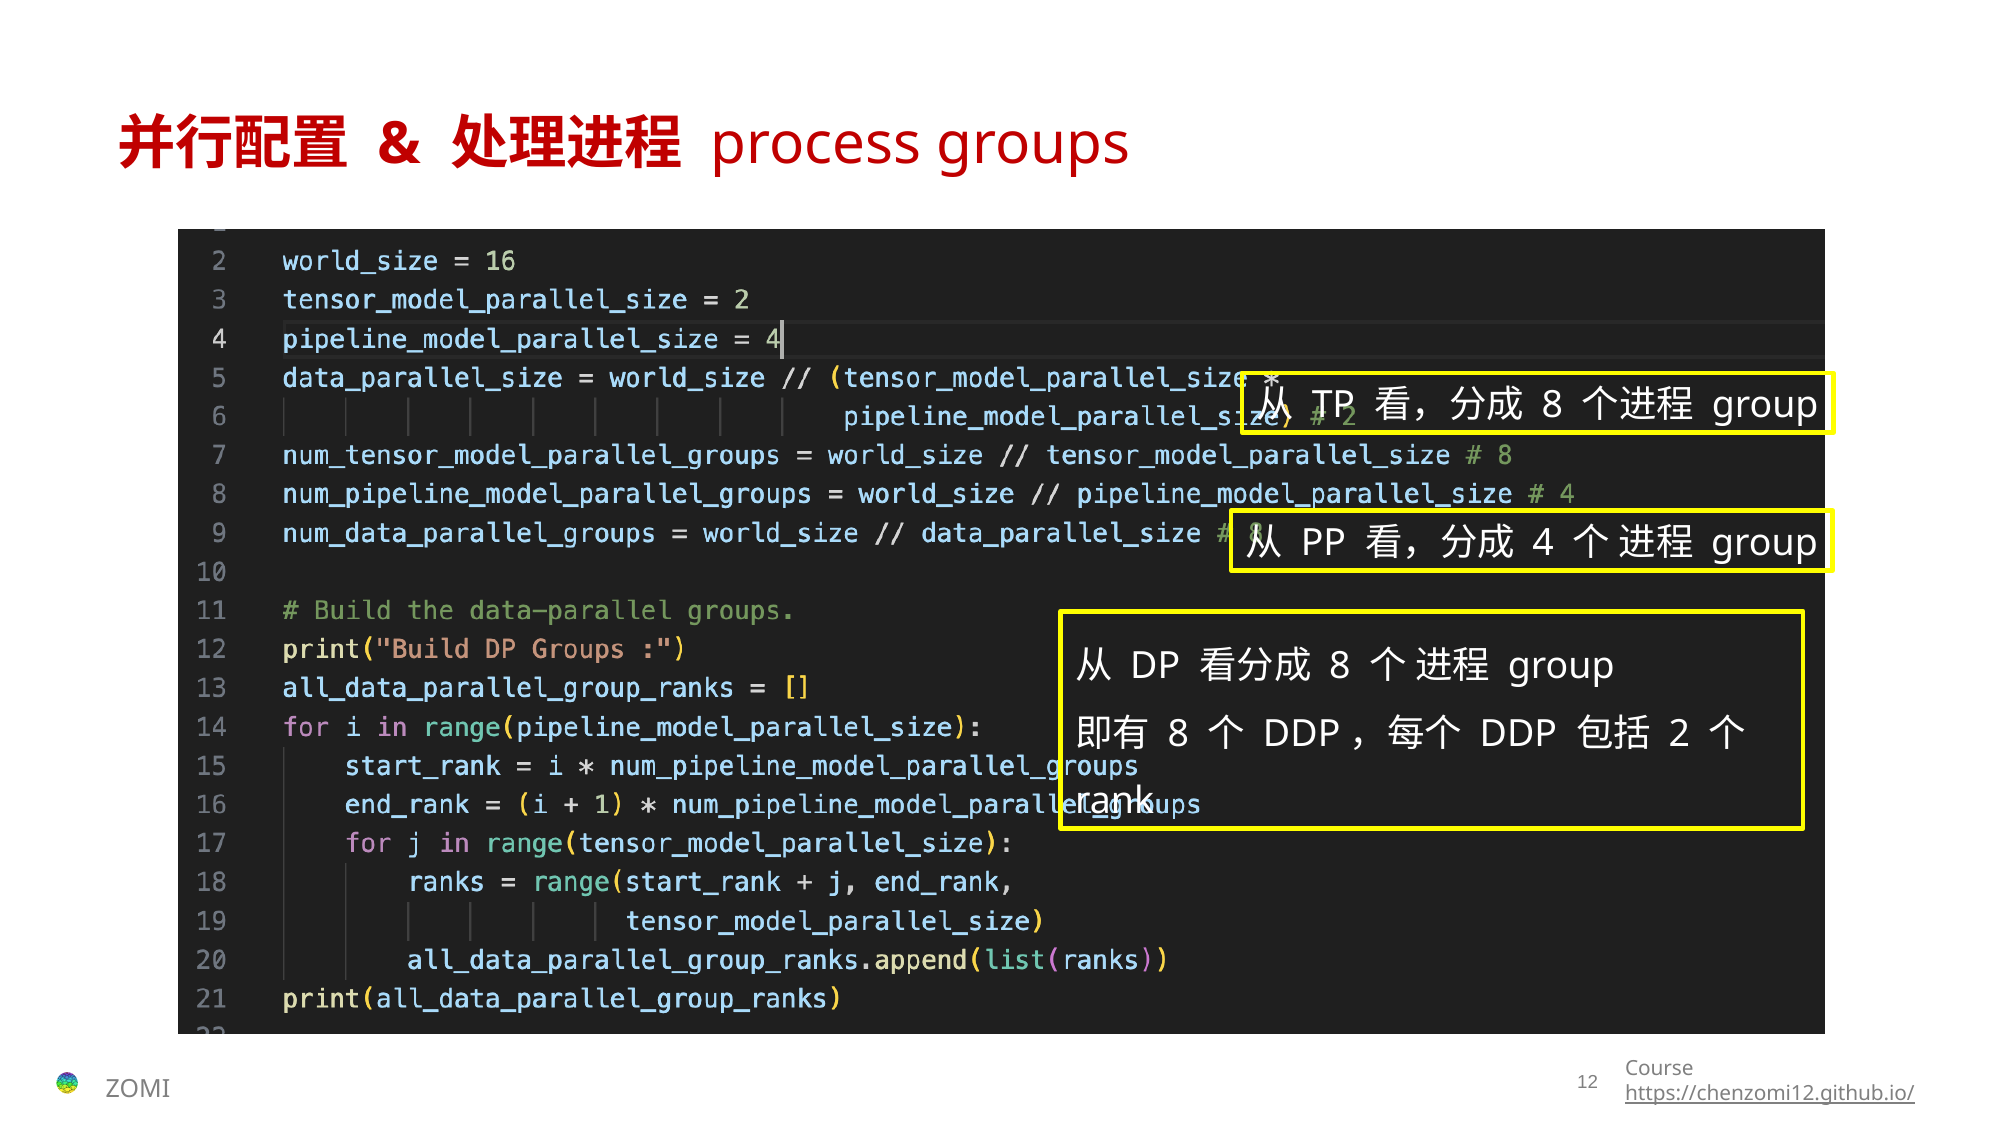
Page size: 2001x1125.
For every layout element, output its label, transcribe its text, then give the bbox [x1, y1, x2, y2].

title 并行配置 & 处理进程 process groups [102, 91, 1901, 189]
picture [178, 229, 1825, 1034]
picture [57, 1073, 77, 1093]
